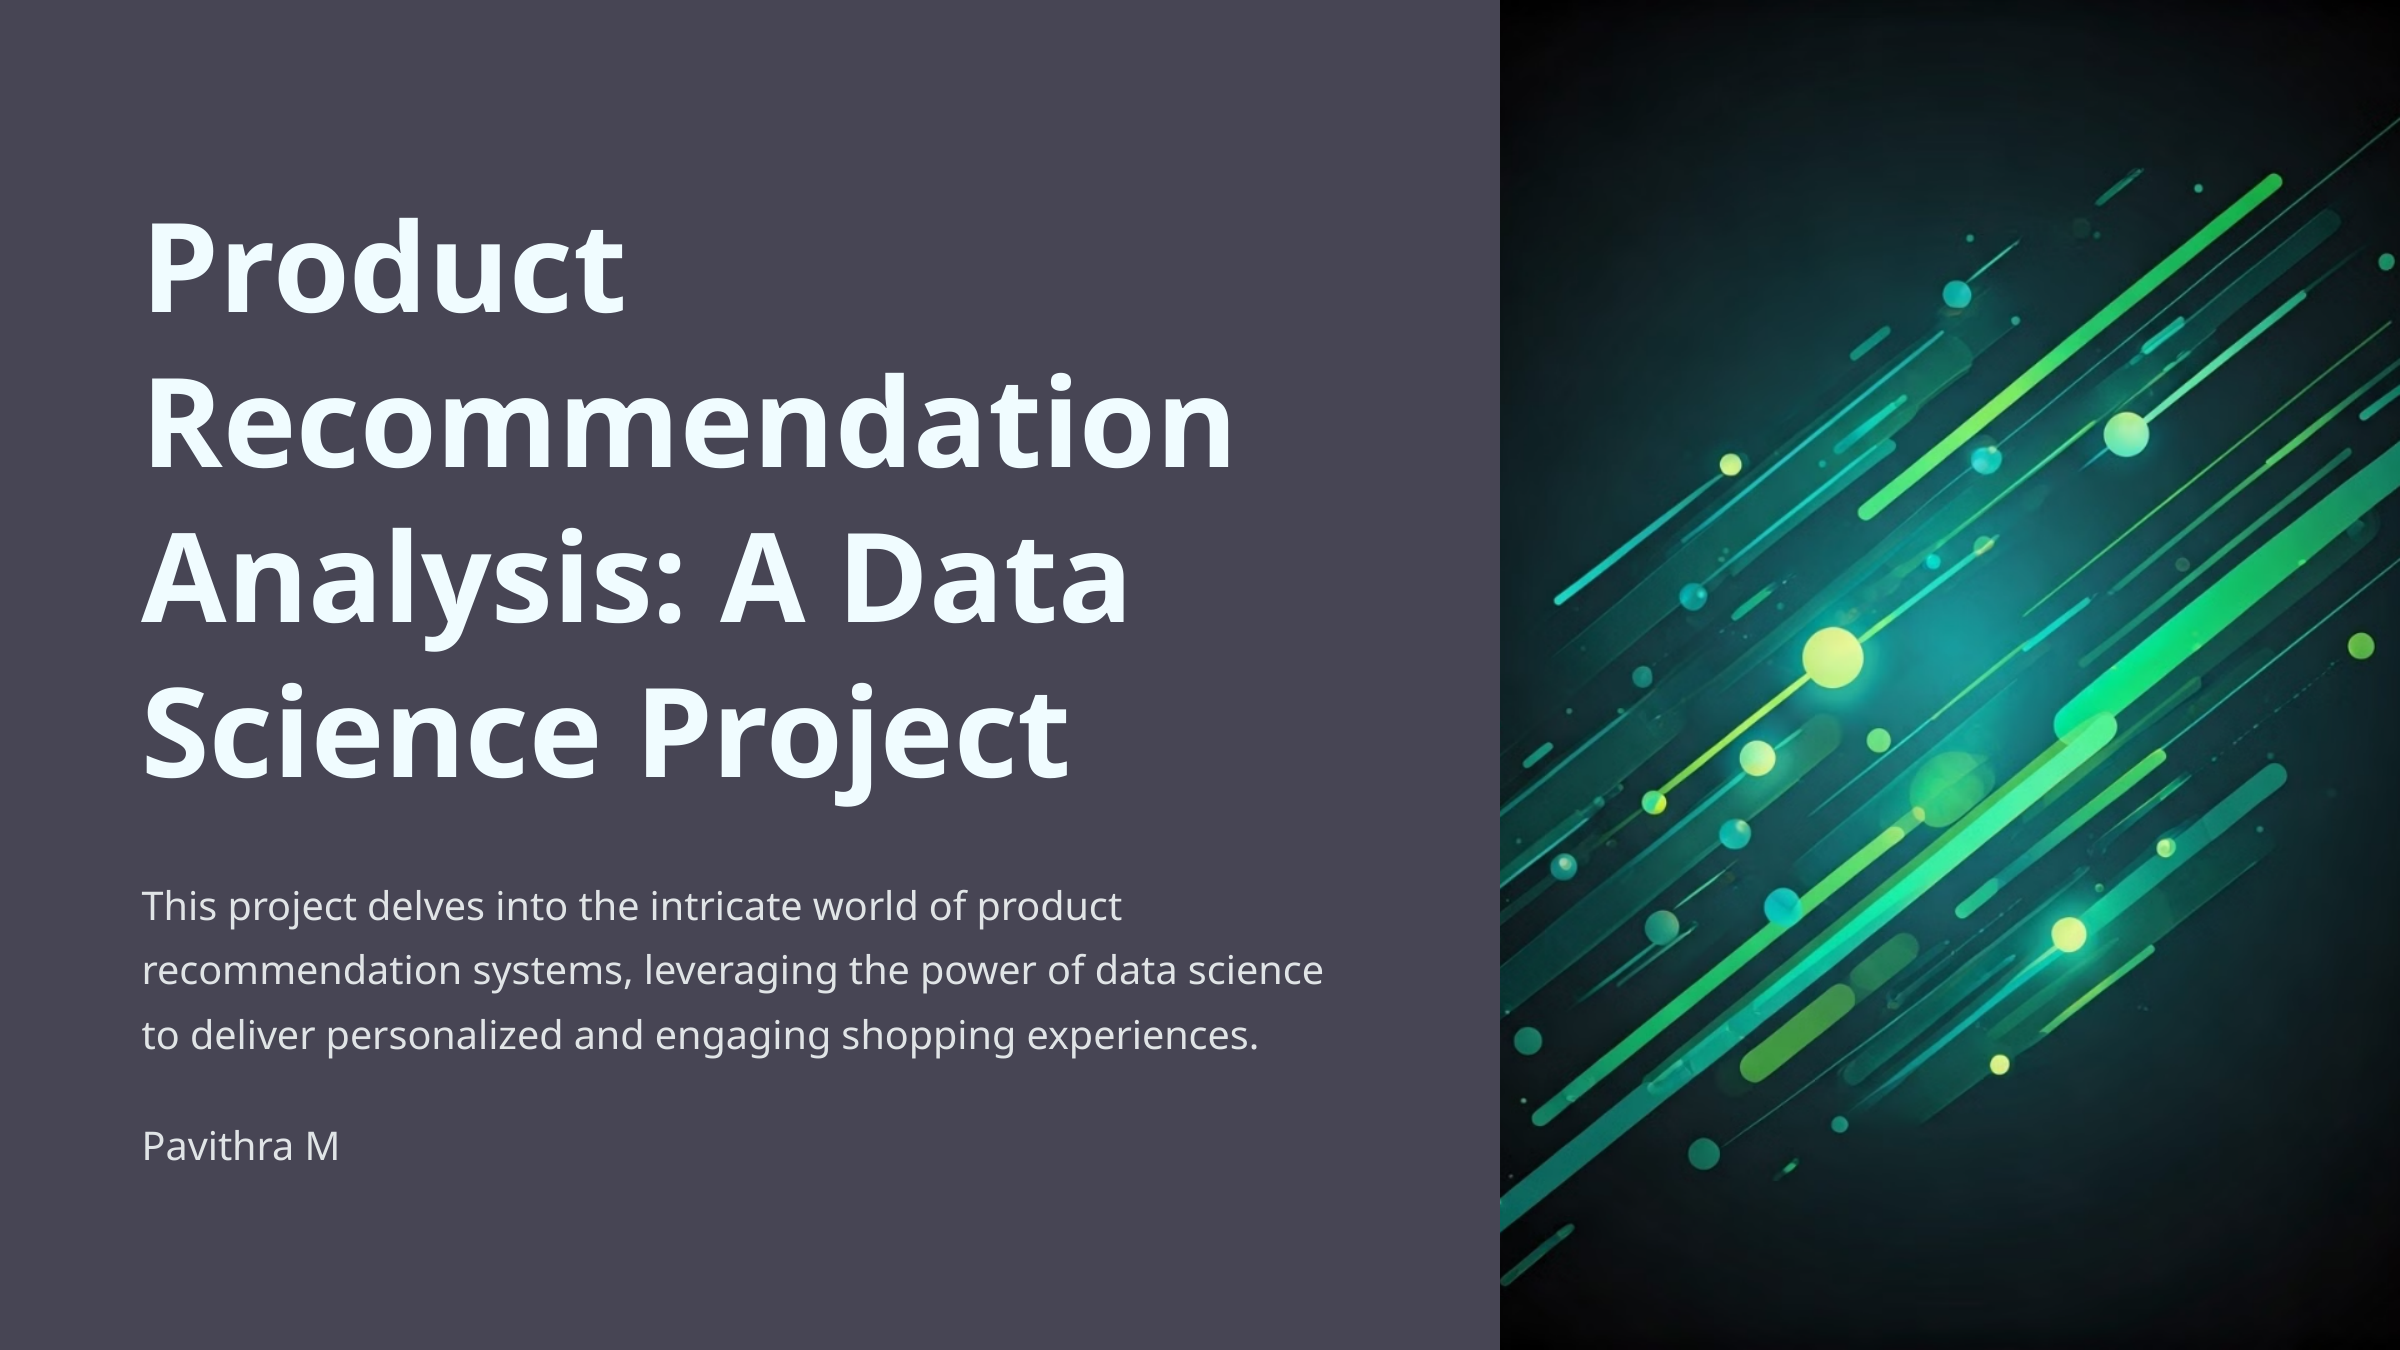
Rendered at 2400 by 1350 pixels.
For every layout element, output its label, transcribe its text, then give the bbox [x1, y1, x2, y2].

text_box Product Recommendation Analysis: A Data Science Project [141, 181, 1359, 803]
picture [1499, 0, 2400, 1350]
text_box Pavithra M [141, 1103, 1359, 1169]
text_box This project delves into the intricate world of product recommendation systems, leveraging the power of data science to deliver personalized and engaging shopping experiences. [141, 863, 1359, 1058]
